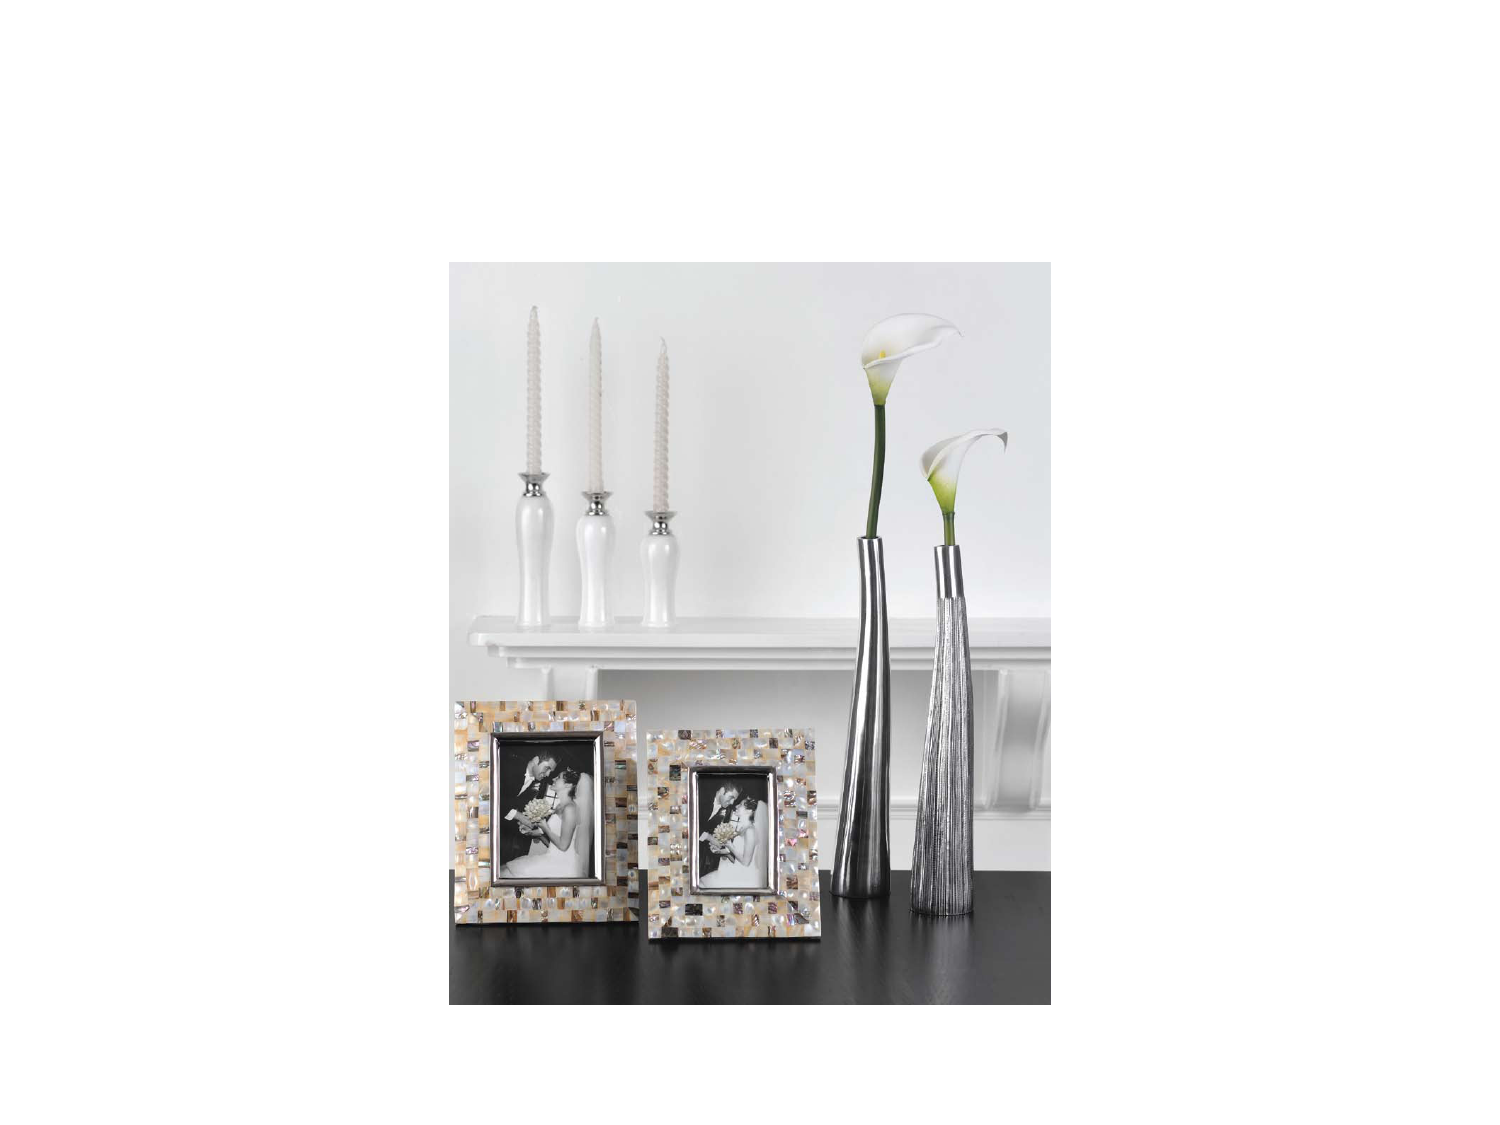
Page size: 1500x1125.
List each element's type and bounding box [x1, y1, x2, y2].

list [449, 262, 1051, 1006]
